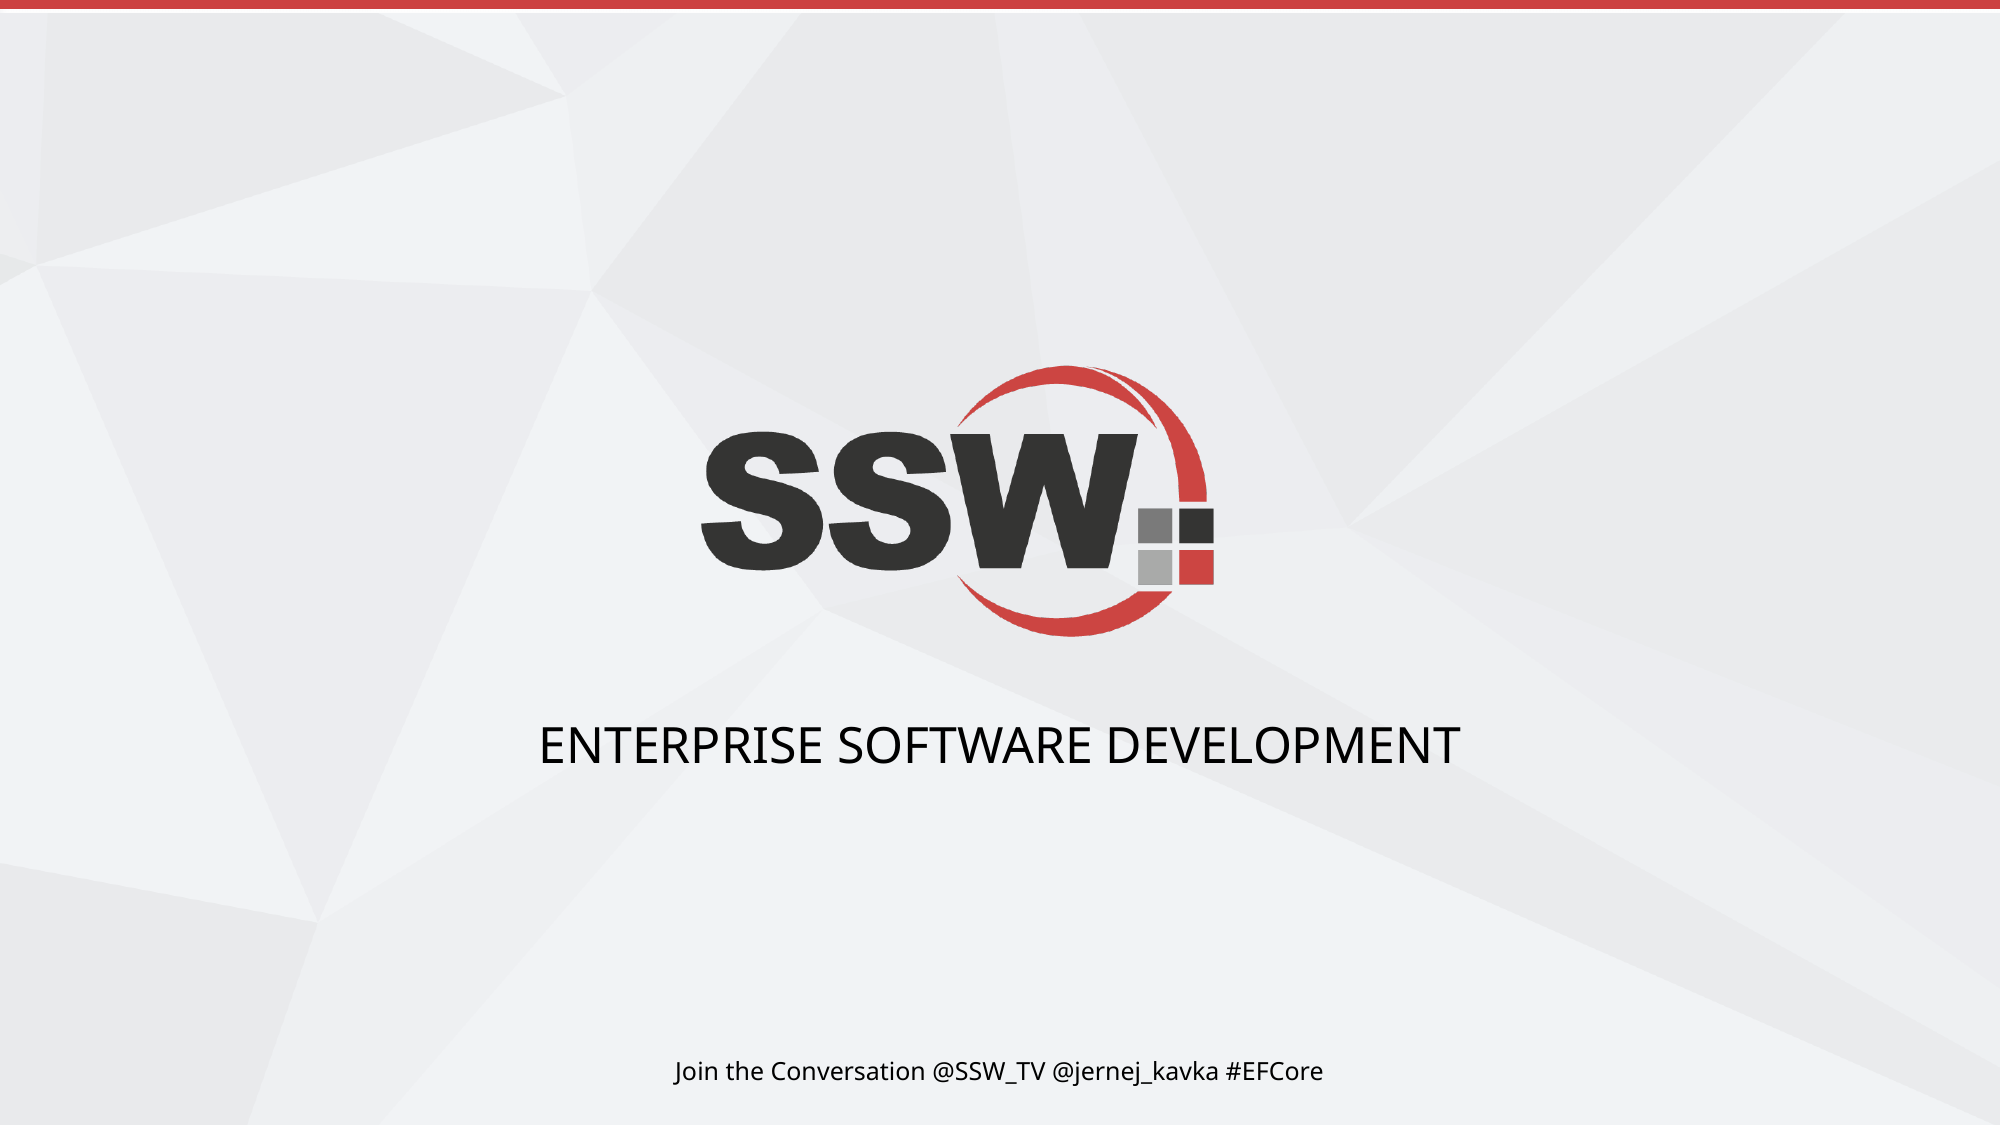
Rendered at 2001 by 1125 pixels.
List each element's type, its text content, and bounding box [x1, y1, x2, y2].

list ENTERPRISE SOFTWARE DEVELOPMENT [123, 71, 1877, 1042]
title #2 Naïve where [0, 13, 2000, 1125]
picture [675, 351, 1237, 650]
text_box [447, 716, 1526, 807]
footer Join the Conversation @SSW_TV @jernej_kavka #EFCore [123, 1042, 1877, 1103]
